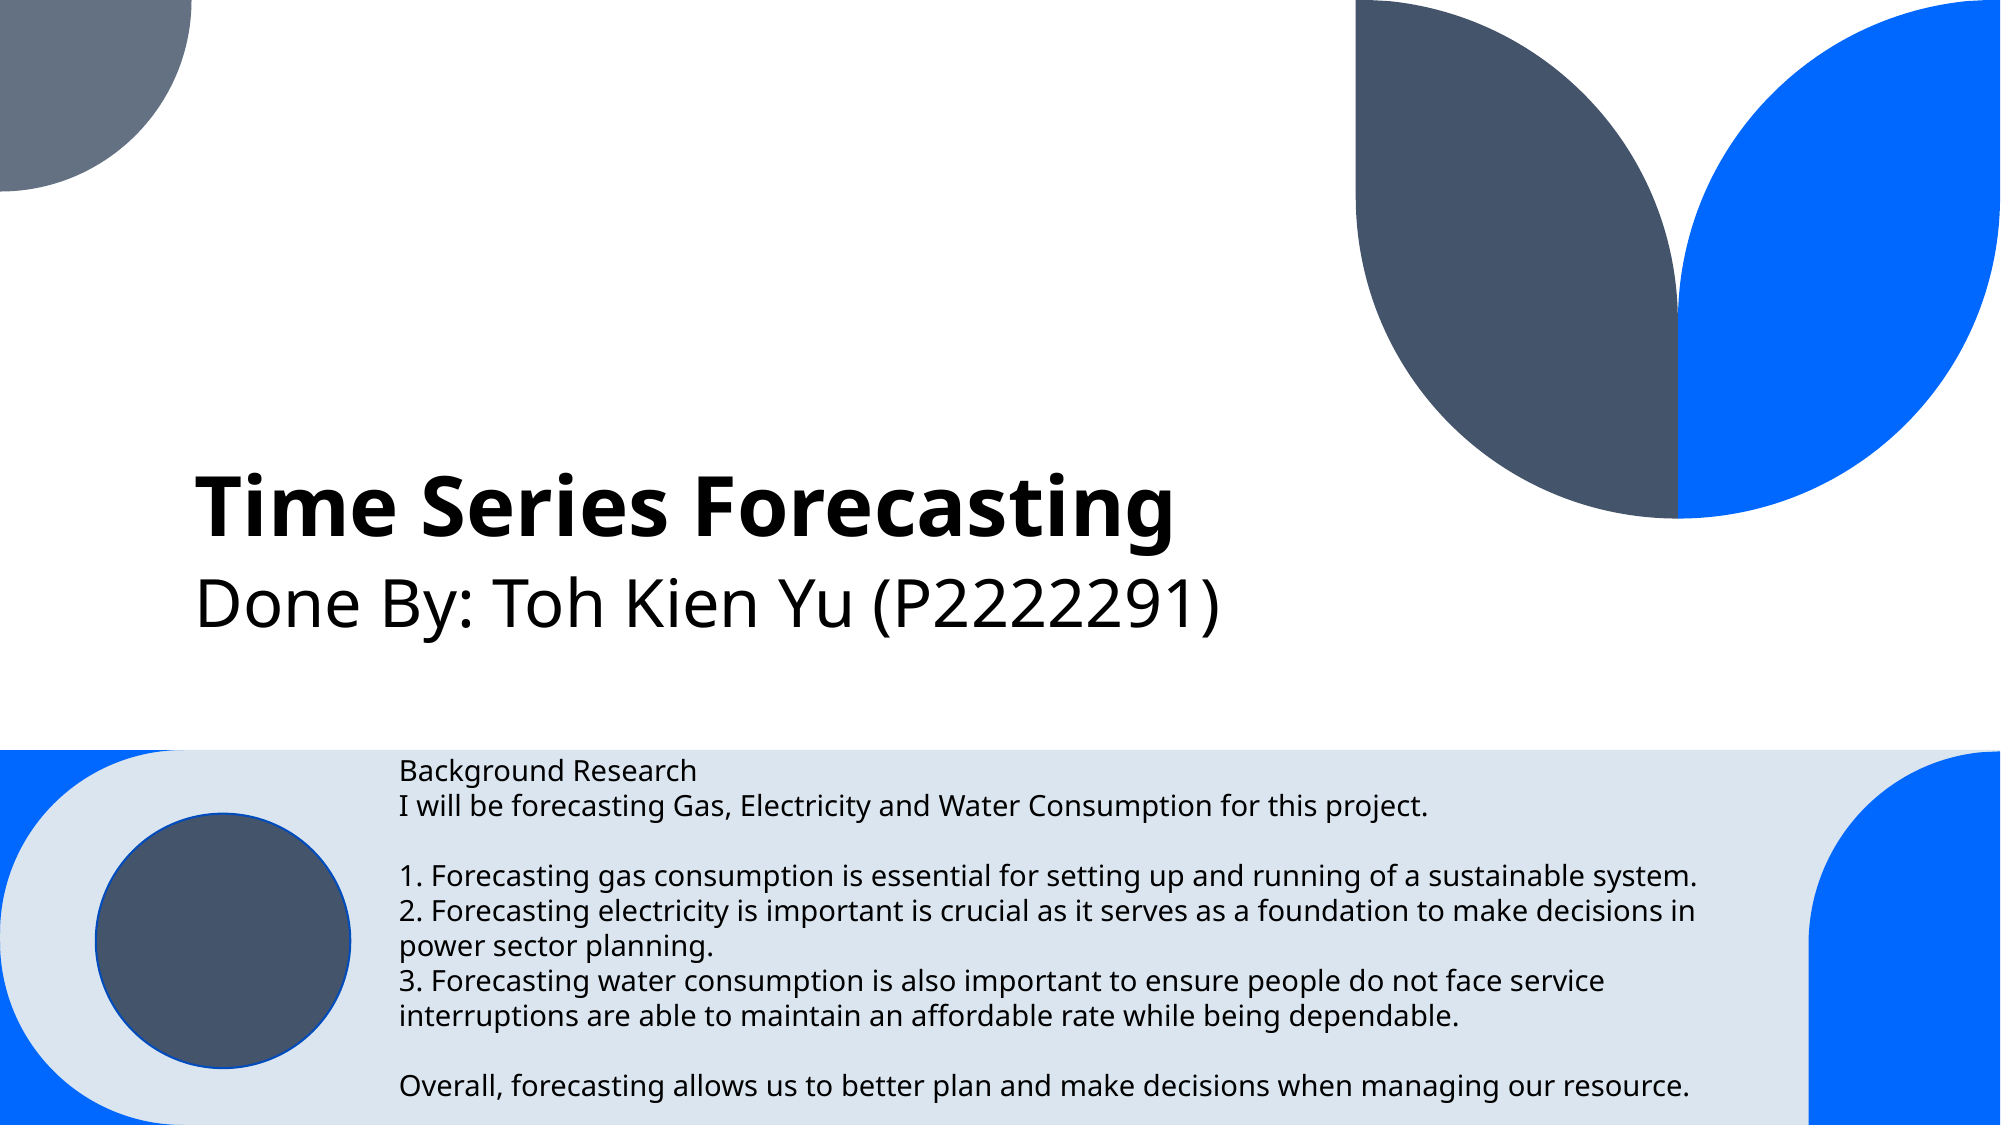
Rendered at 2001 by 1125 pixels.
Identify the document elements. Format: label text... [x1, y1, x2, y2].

subtitle Done By: Toh Kien Yu (P2222291) [179, 562, 1738, 695]
text_box Background Research I will be forecasting Gas, Electricity and Water Consumption for this project. 1. Forecasting gas consumption is essential for setting up and running of a sustainable system. 2. Forecasting electricity is important is crucial as it serves as a foundation to make decisions in power sector planning. 3. Forecasting water consumption is also important to ensure people do not face service interruptions are able to maintain an affordable rate while being dependable. Overall, forecasting allows us to better plan and make decisions when managing our resource. [384, 744, 1778, 1110]
title Time Series Forecasting [179, 358, 1344, 562]
